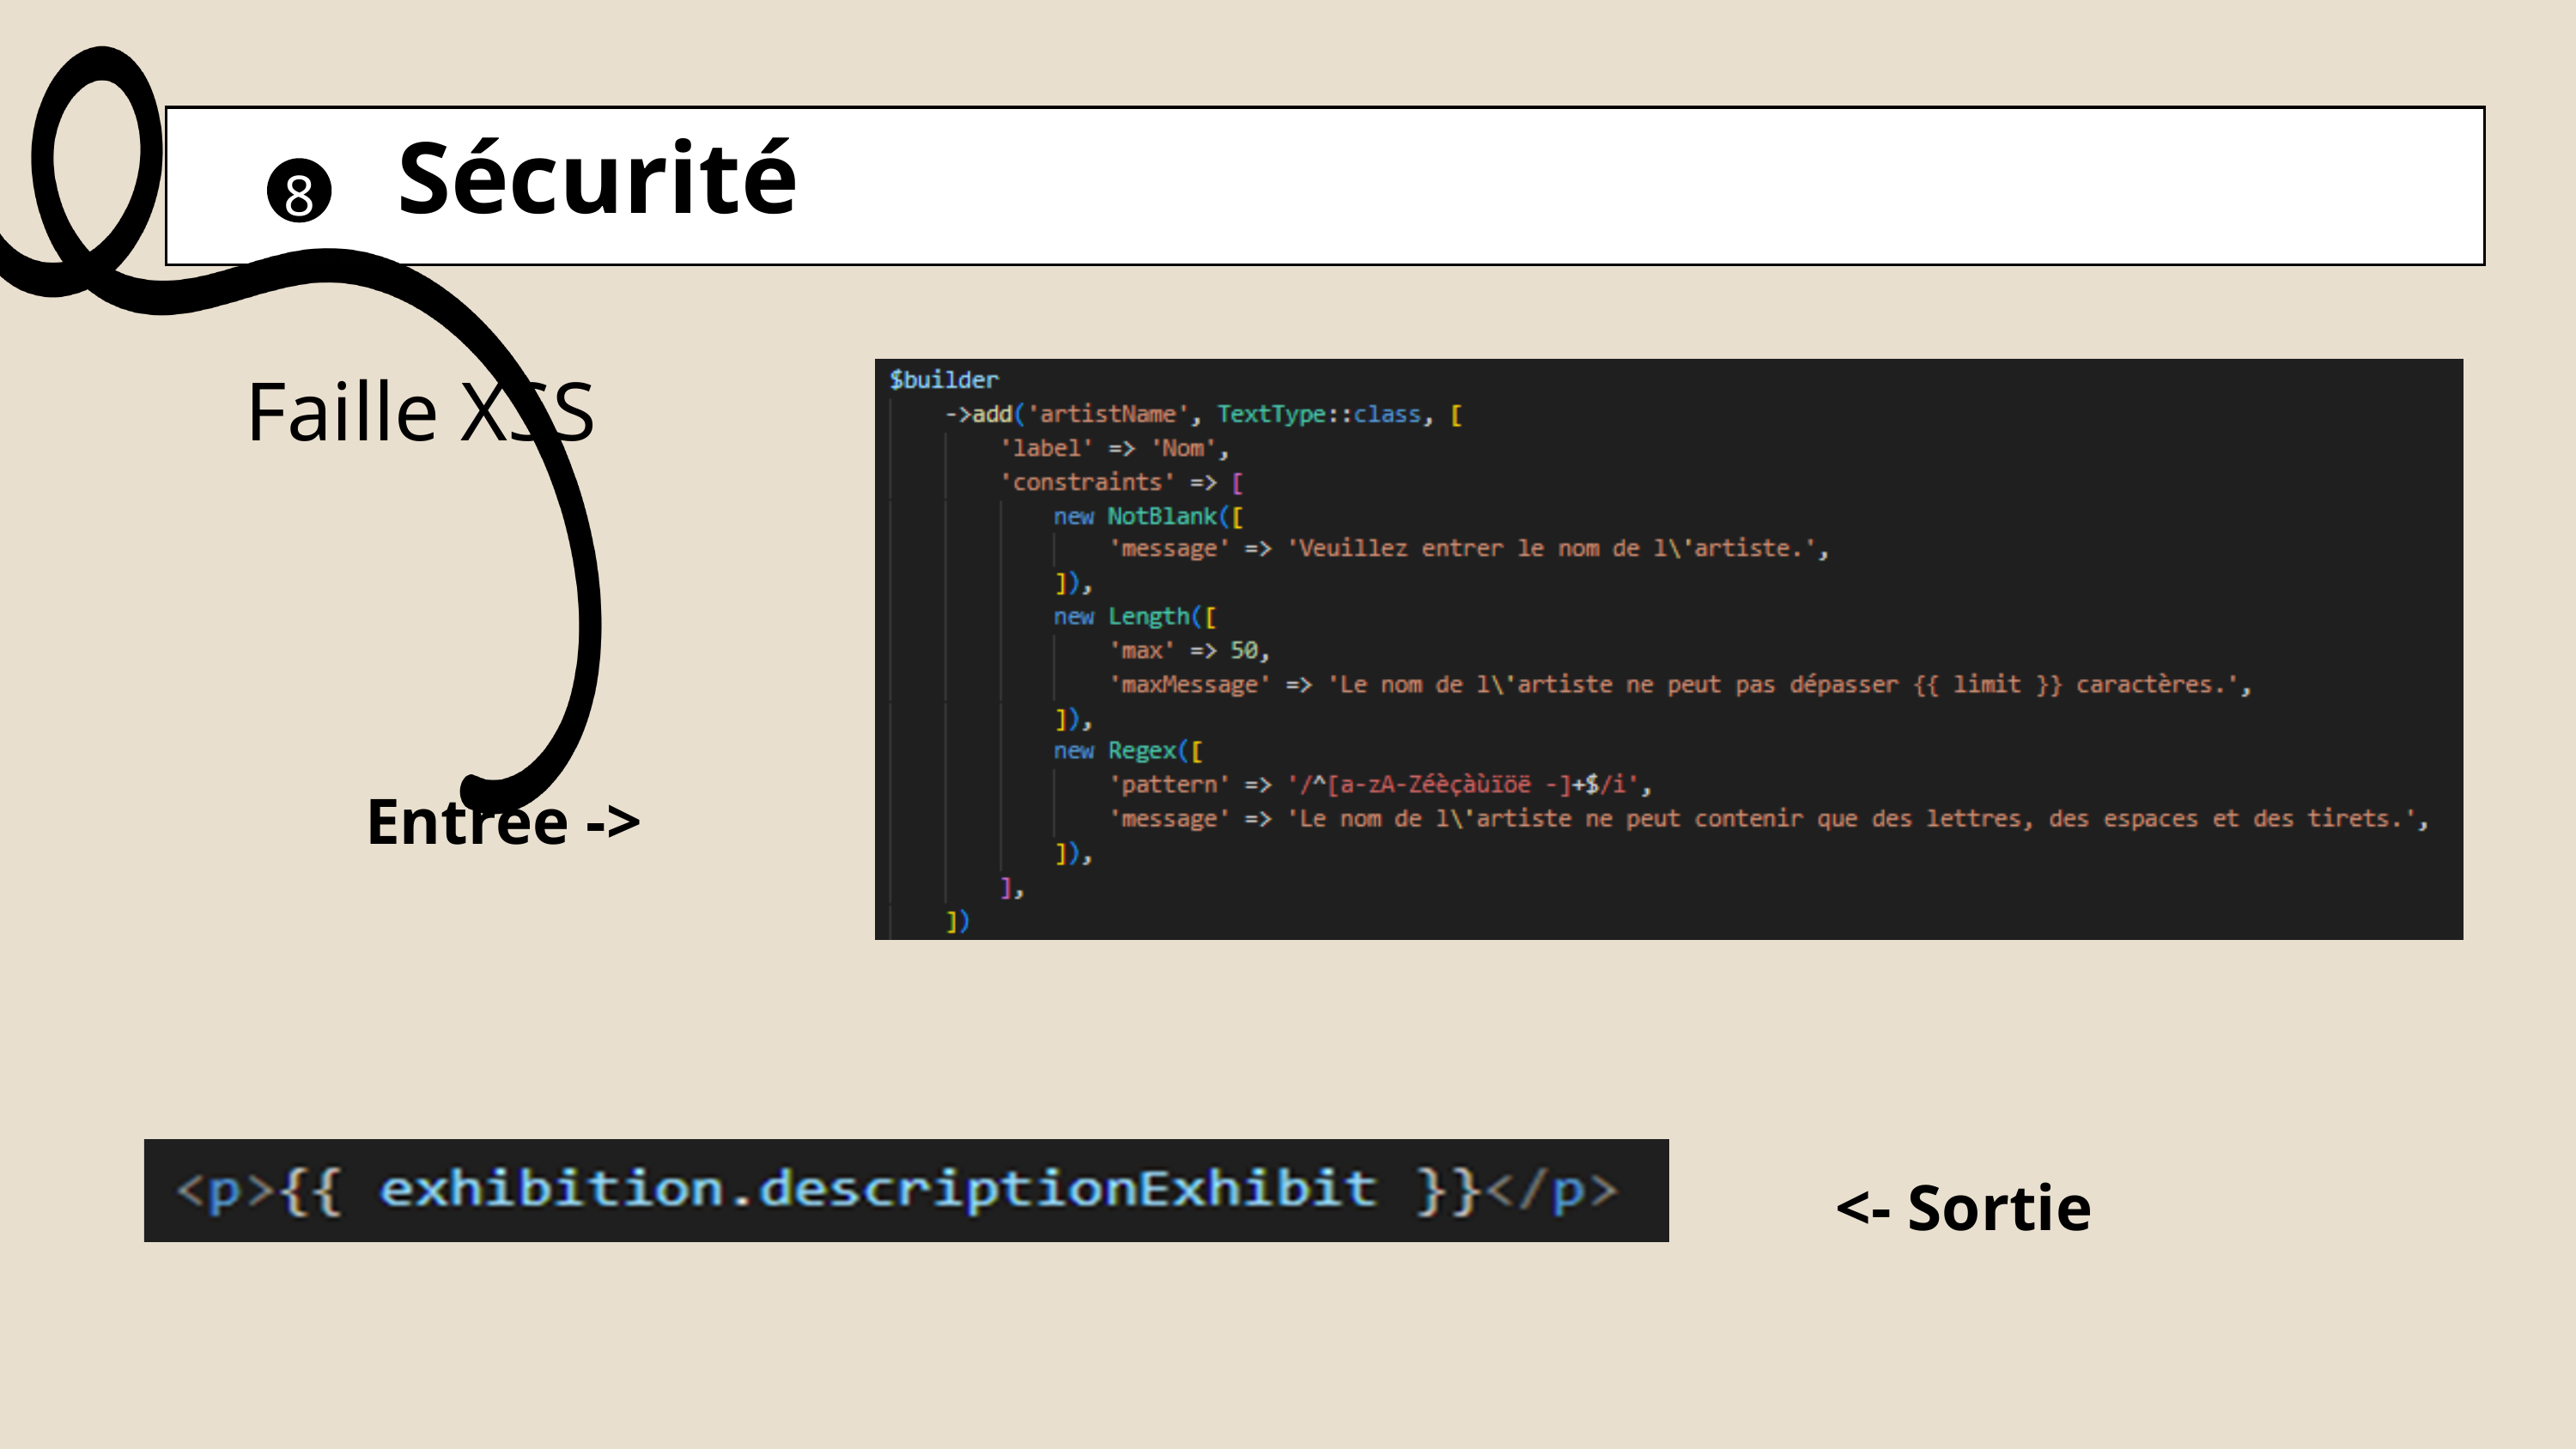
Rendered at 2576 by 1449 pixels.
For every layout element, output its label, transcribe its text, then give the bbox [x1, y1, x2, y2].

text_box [166, 106, 2485, 265]
text_box Entrée -> [364, 736, 835, 857]
text_box [0, 0, 611, 822]
text_box <- Sortie [1835, 1122, 2306, 1243]
picture [875, 359, 2464, 940]
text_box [266, 149, 332, 224]
text_box Faille XSS [245, 343, 724, 457]
text_box [143, 1139, 1669, 1242]
